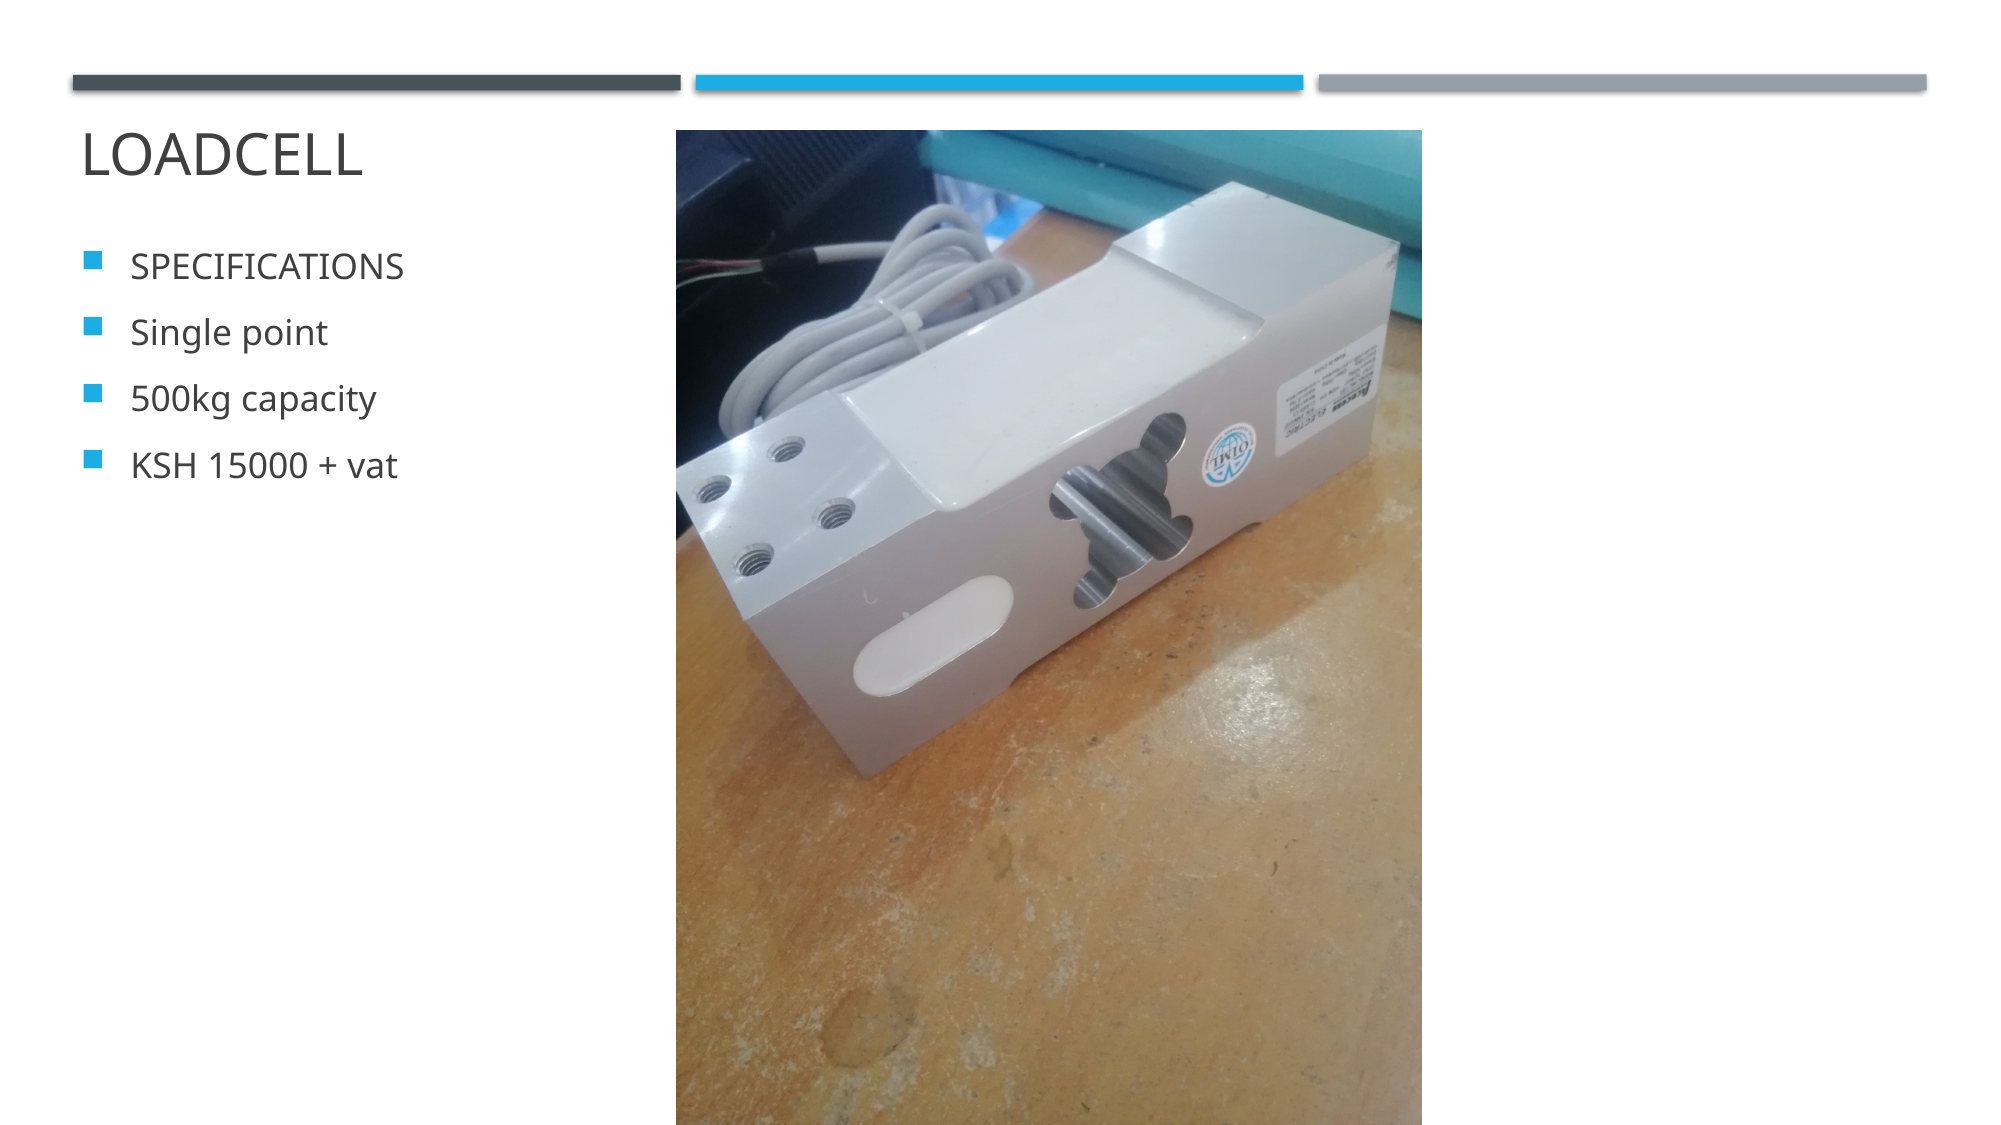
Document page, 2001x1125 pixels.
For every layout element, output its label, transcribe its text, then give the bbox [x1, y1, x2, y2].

title LOADCELL [65, 0, 1875, 97]
list SPECIFICATIONS Single point 500kg capacity KSH 15000 + vat [65, 97, 1875, 694]
picture [675, 130, 1423, 1125]
